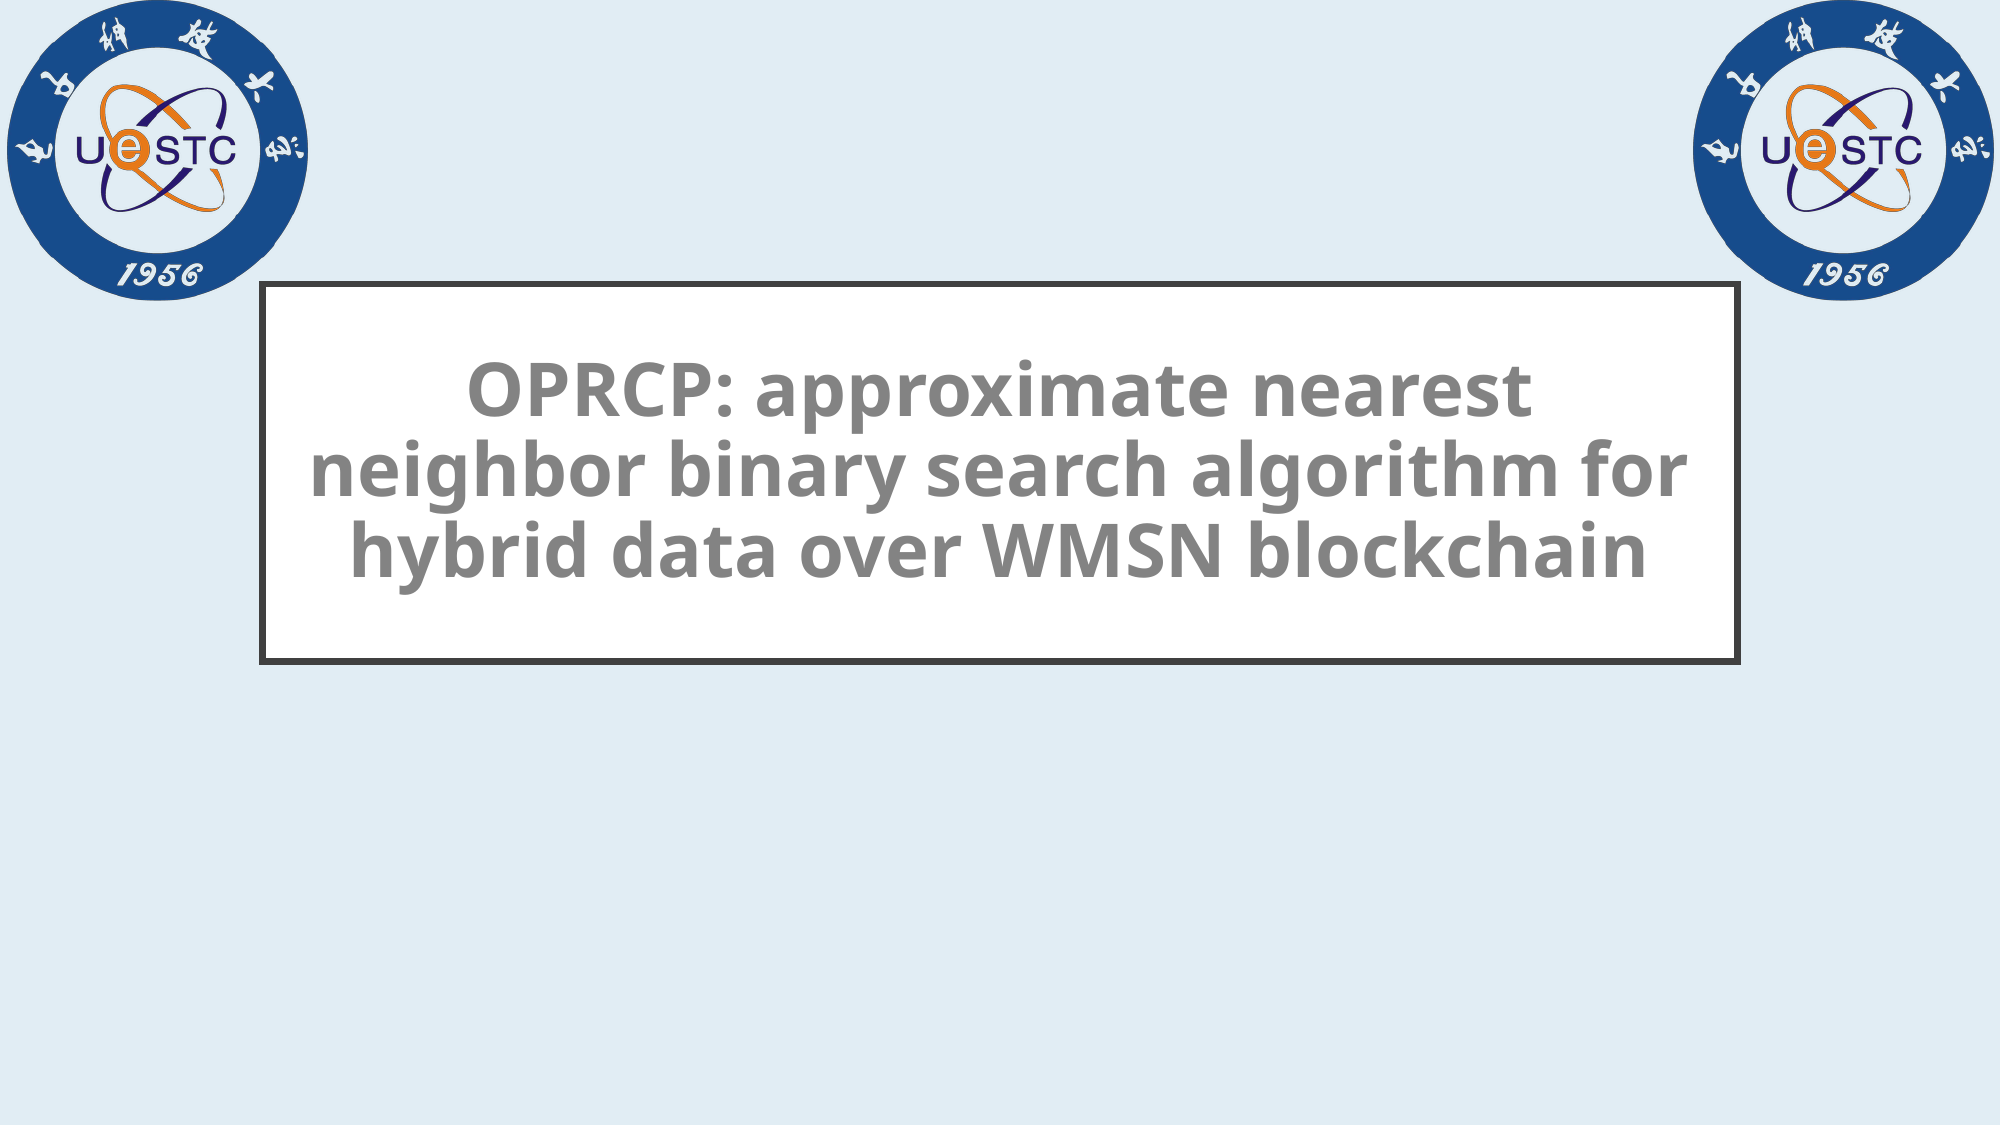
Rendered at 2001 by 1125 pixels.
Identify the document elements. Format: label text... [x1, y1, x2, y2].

picture [1685, 0, 2000, 301]
title OPRCP: approximate nearest neighbor binary search algorithm for hybrid data over WMSN blockchain [259, 281, 1741, 665]
picture [0, 0, 314, 301]
